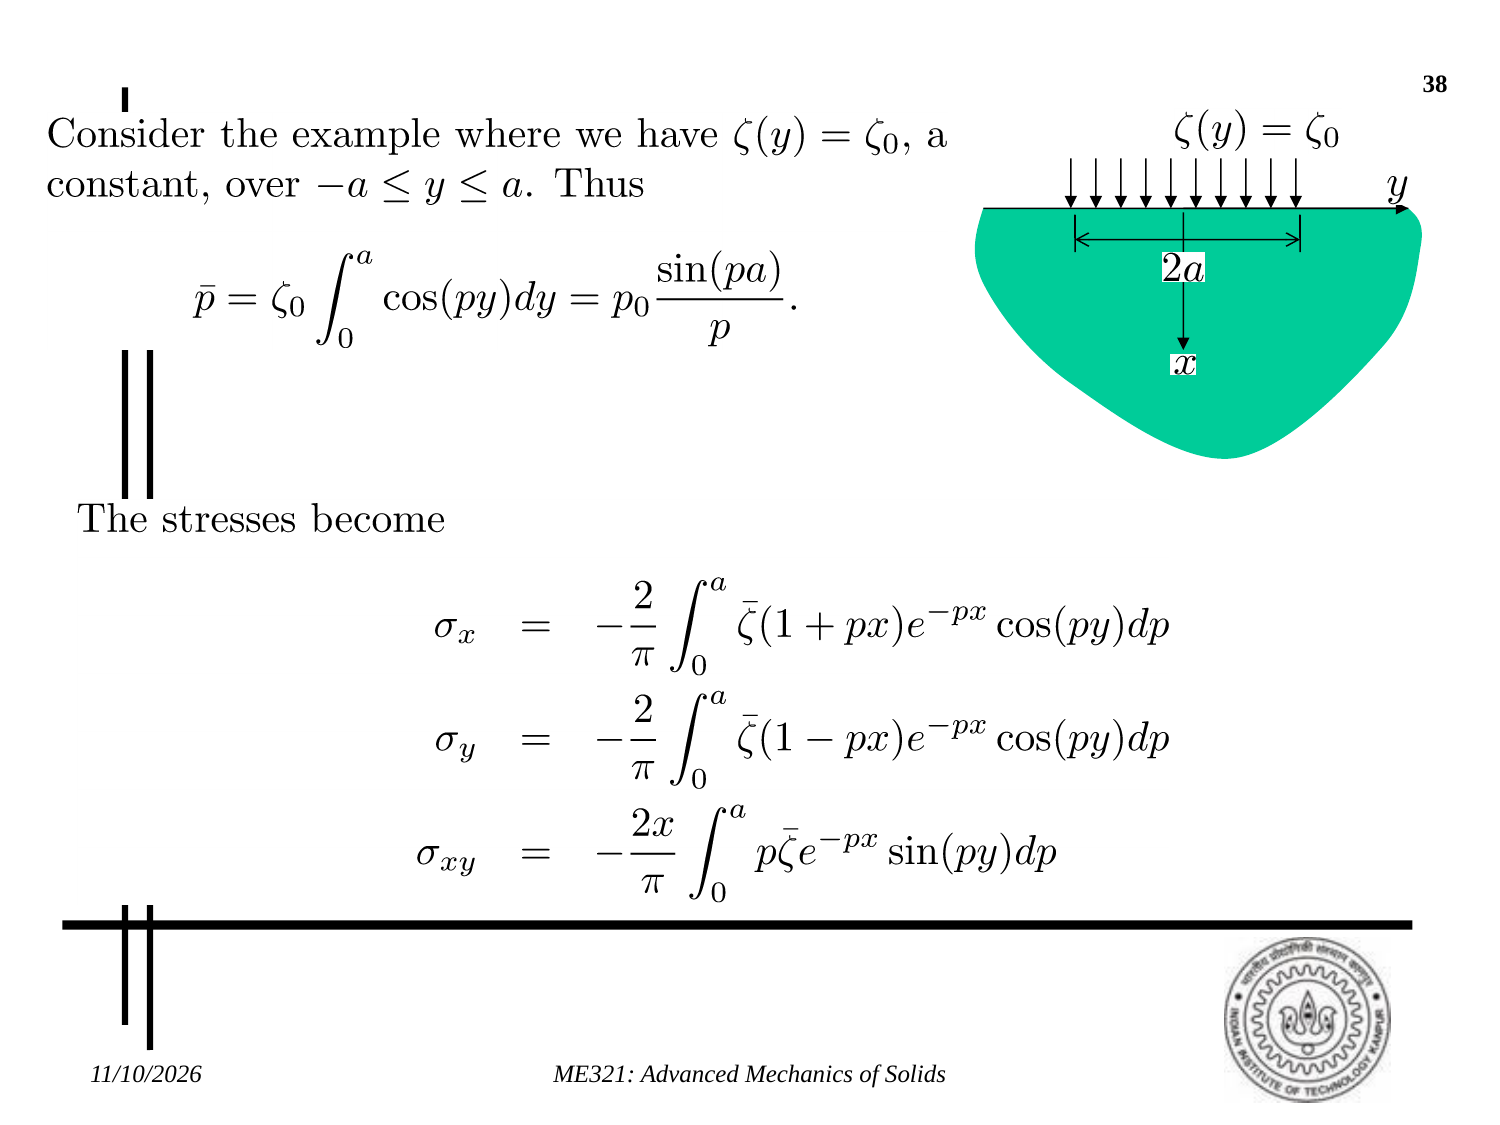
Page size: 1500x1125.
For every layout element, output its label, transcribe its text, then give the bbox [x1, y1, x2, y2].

text_box [1139, 158, 1153, 209]
text_box [1214, 163, 1228, 209]
text_box [1089, 158, 1103, 209]
text_box [1289, 163, 1303, 209]
picture [1162, 251, 1205, 282]
text_box [974, 209, 1422, 459]
picture [76, 499, 1170, 905]
text_box [1177, 290, 1190, 350]
text_box [1114, 158, 1128, 209]
picture [47, 112, 949, 351]
text_box [1189, 163, 1203, 209]
text_box [1164, 158, 1178, 209]
picture [1383, 174, 1409, 205]
text_box [1064, 158, 1078, 209]
footer ME321: Advanced Mechanics of Solids [512, 1042, 988, 1103]
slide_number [75, 1042, 425, 1103]
text_box [1074, 232, 1300, 247]
text_box [1264, 163, 1278, 209]
picture [1174, 108, 1342, 155]
picture [1224, 937, 1391, 1103]
slide_number 38 [1387, 50, 1463, 116]
picture [1170, 353, 1197, 376]
text_box [1239, 163, 1253, 209]
